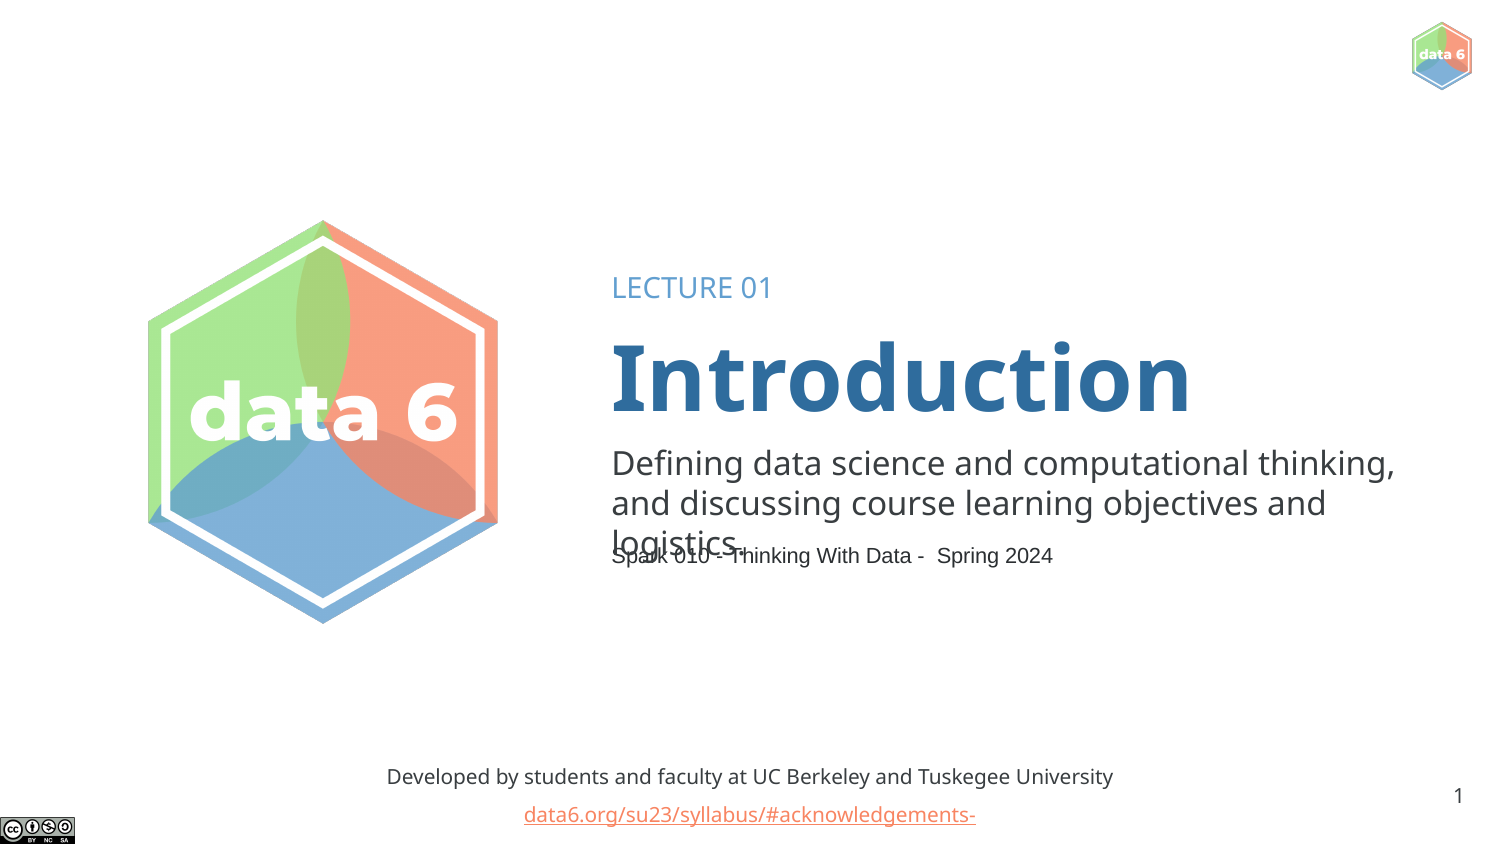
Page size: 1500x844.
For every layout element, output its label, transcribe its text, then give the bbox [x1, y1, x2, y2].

slide_number ‹#› [1389, 764, 1480, 830]
picture [99, 198, 547, 646]
text_box Defining data science and computational thinking, and discussing course learning objectives and logistics. [596, 427, 1449, 536]
text_box Developed by students and faculty at UC Berkeley and Tuskegee University data6.org/su23/syllabus/#acknowledgements- [248, 748, 1252, 844]
title Introduction [596, 315, 1449, 427]
text_box Spark 010 - Thinking With Data - Spring 2024 [596, 536, 1129, 595]
text_box LECTURE 01 [596, 254, 828, 301]
picture [0, 817, 75, 844]
picture [1404, 18, 1480, 94]
